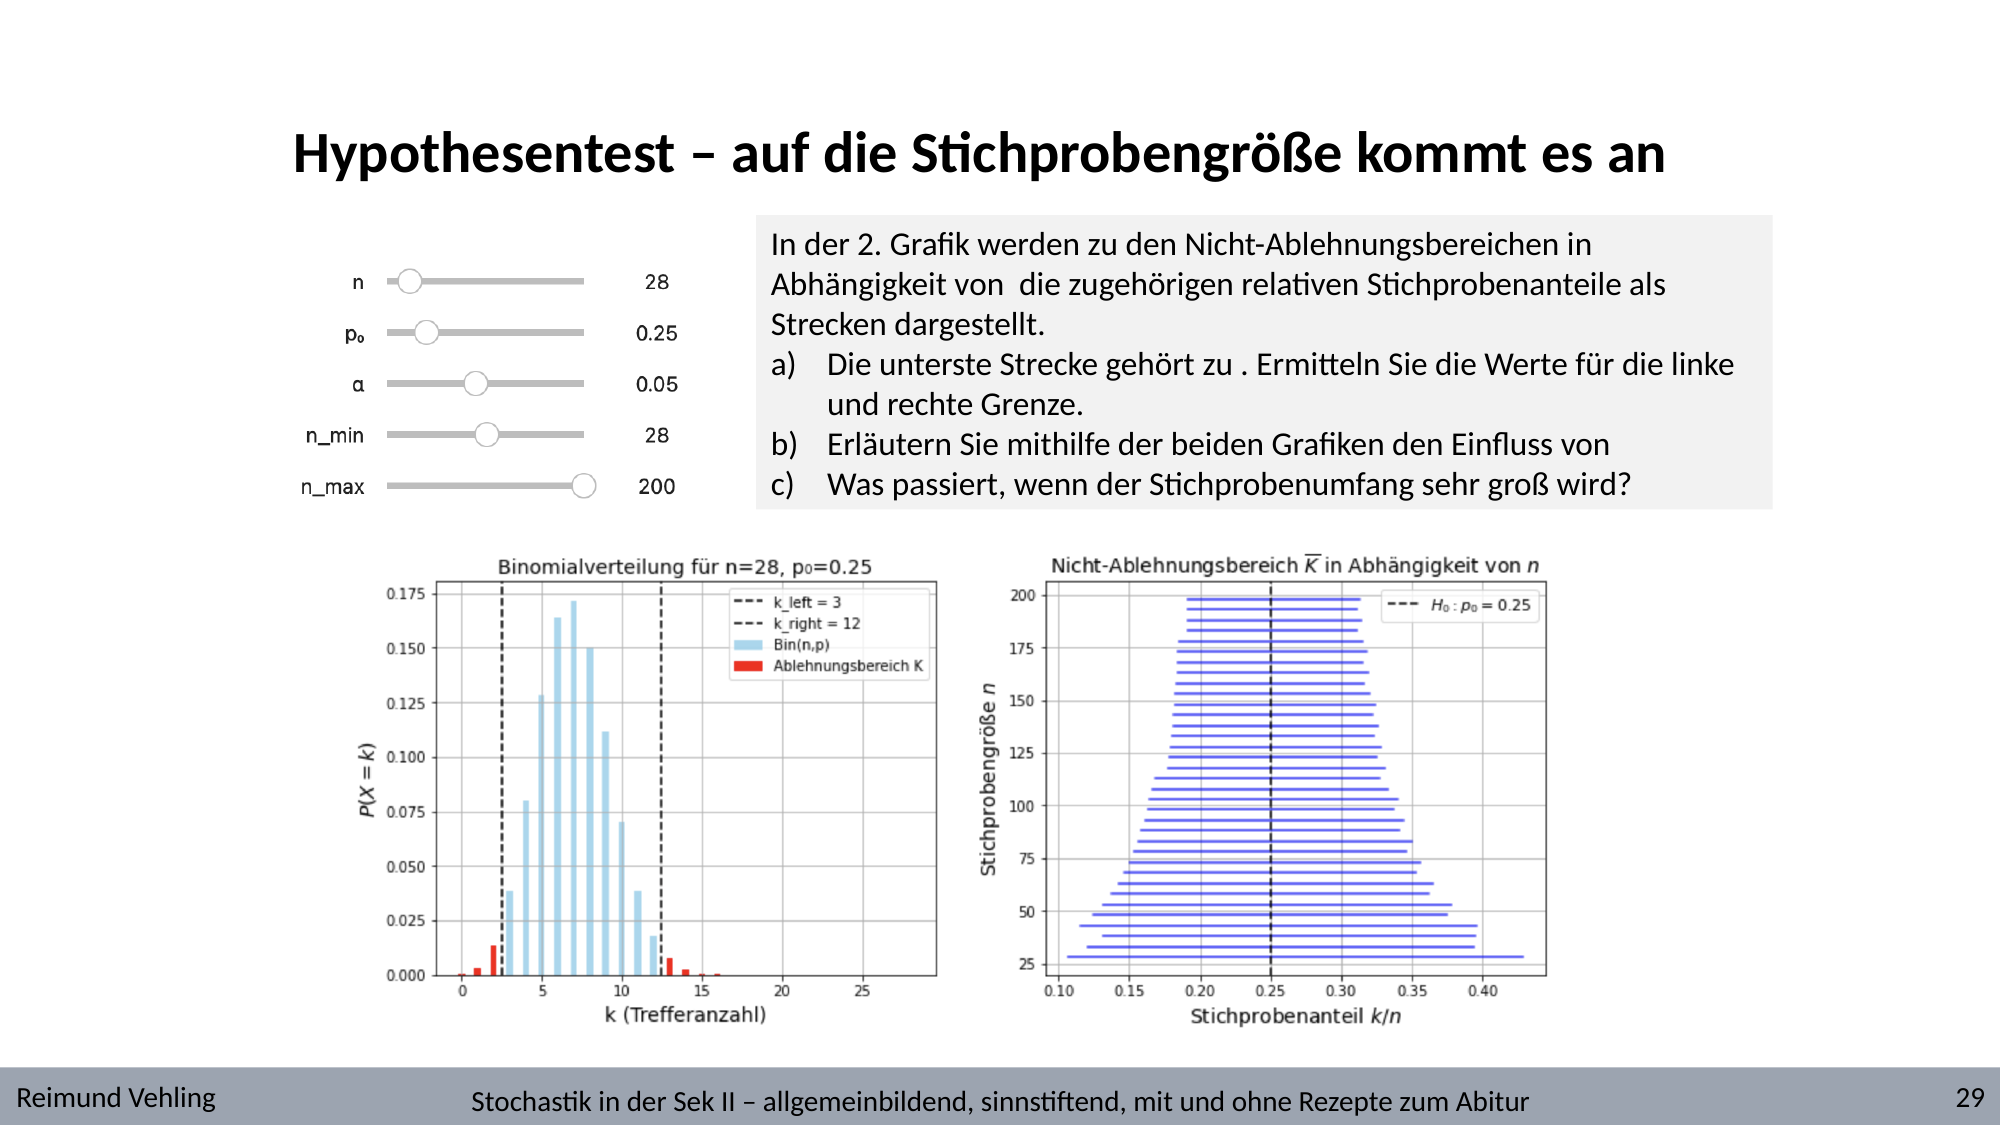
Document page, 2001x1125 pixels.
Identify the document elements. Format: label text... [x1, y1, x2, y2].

picture [271, 257, 709, 514]
text_box Hypothesentest – auf die Stichprobengröße kommt es an [227, 106, 1734, 191]
picture [327, 544, 1593, 1034]
